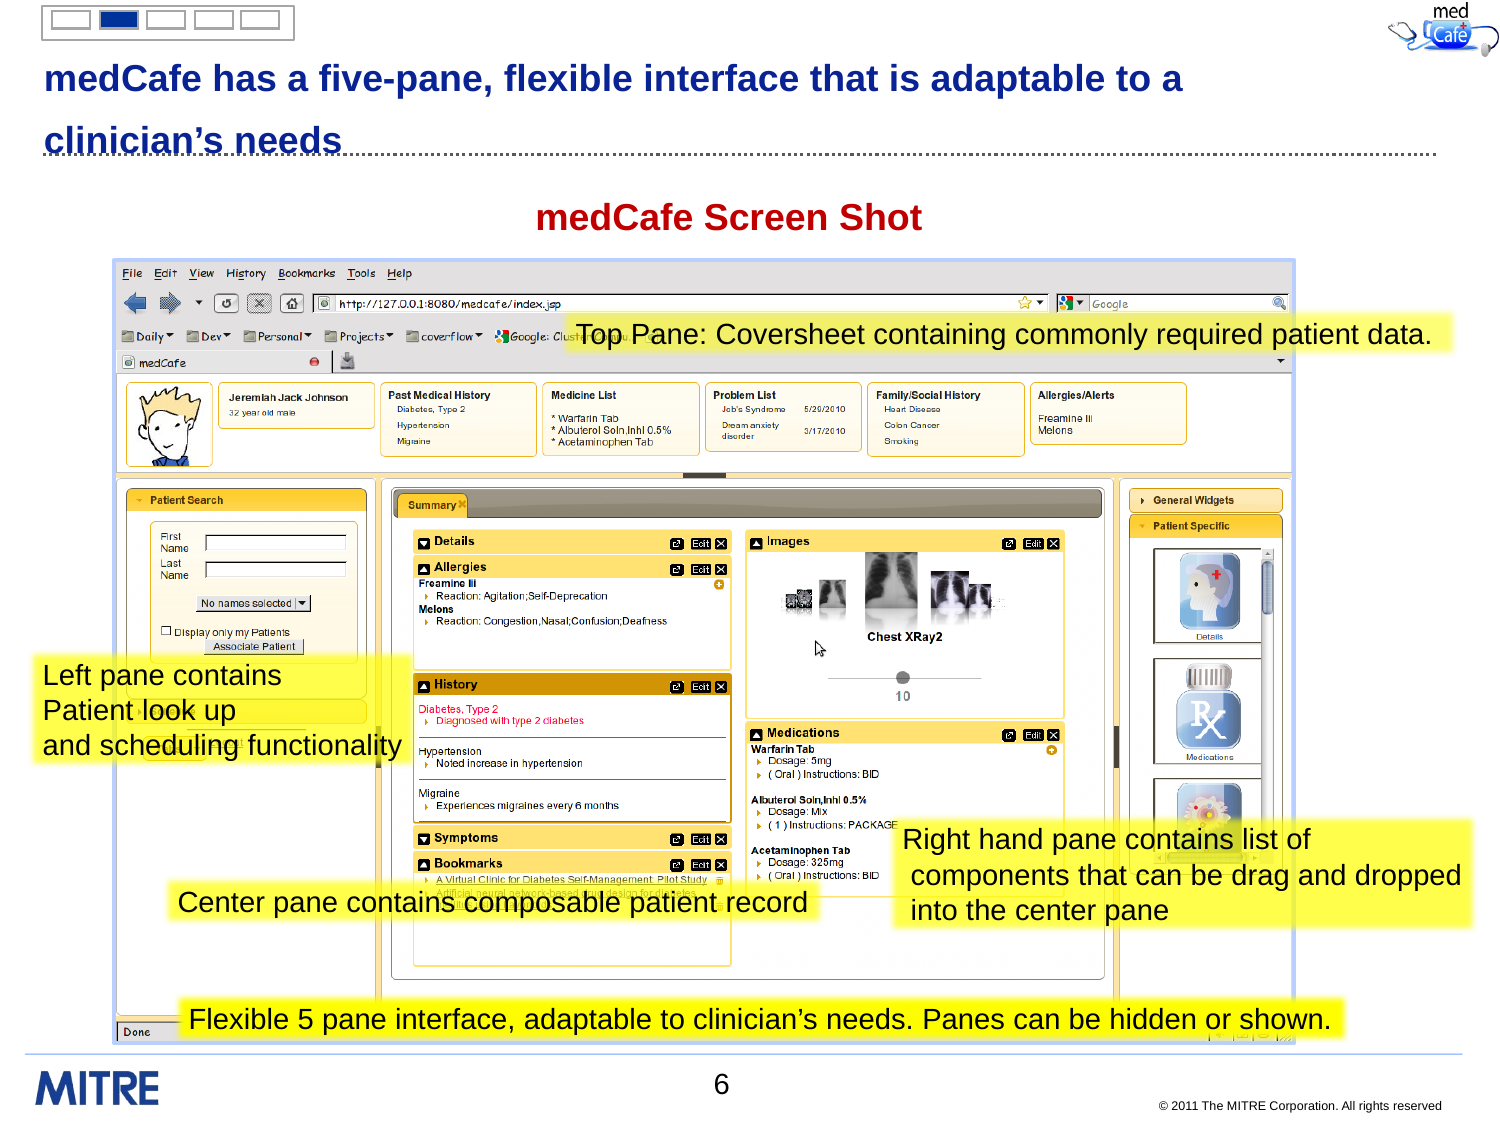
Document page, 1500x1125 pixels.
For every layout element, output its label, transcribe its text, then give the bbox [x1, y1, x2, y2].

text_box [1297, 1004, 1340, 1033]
picture [1388, 2, 1499, 57]
text_box medCafe Screen Shot [299, 168, 1159, 256]
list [116, 261, 1292, 1042]
text_box [194, 10, 233, 29]
text_box [42, 6, 295, 41]
text_box Right hand pane contains list of components that can be drag and dropped into the center pane [1297, 824, 1468, 924]
title medCafe has a five-pane, flexible interface that is adaptable to a clinician’s needs [28, 28, 1315, 117]
text_box Left pane contains Patient look up and scheduling functionality [38, 660, 110, 758]
text_box Top Pane: Coversheet containing commonly required patient data. [1297, 319, 1448, 347]
picture [30, 1068, 163, 1111]
text_box [240, 10, 279, 29]
